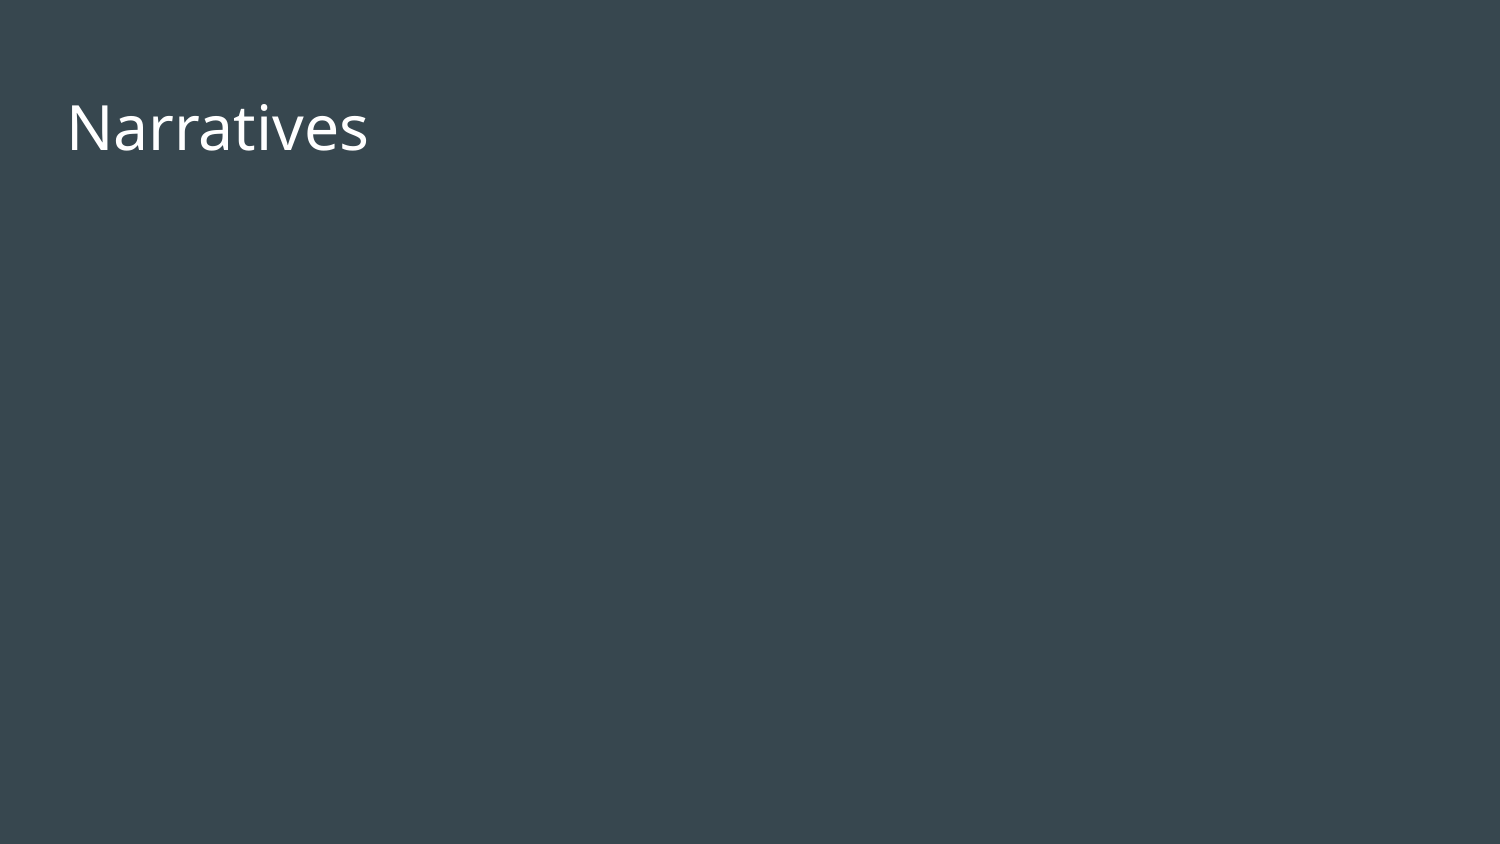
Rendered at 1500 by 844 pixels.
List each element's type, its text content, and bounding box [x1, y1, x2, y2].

title Narratives [51, 72, 1449, 167]
